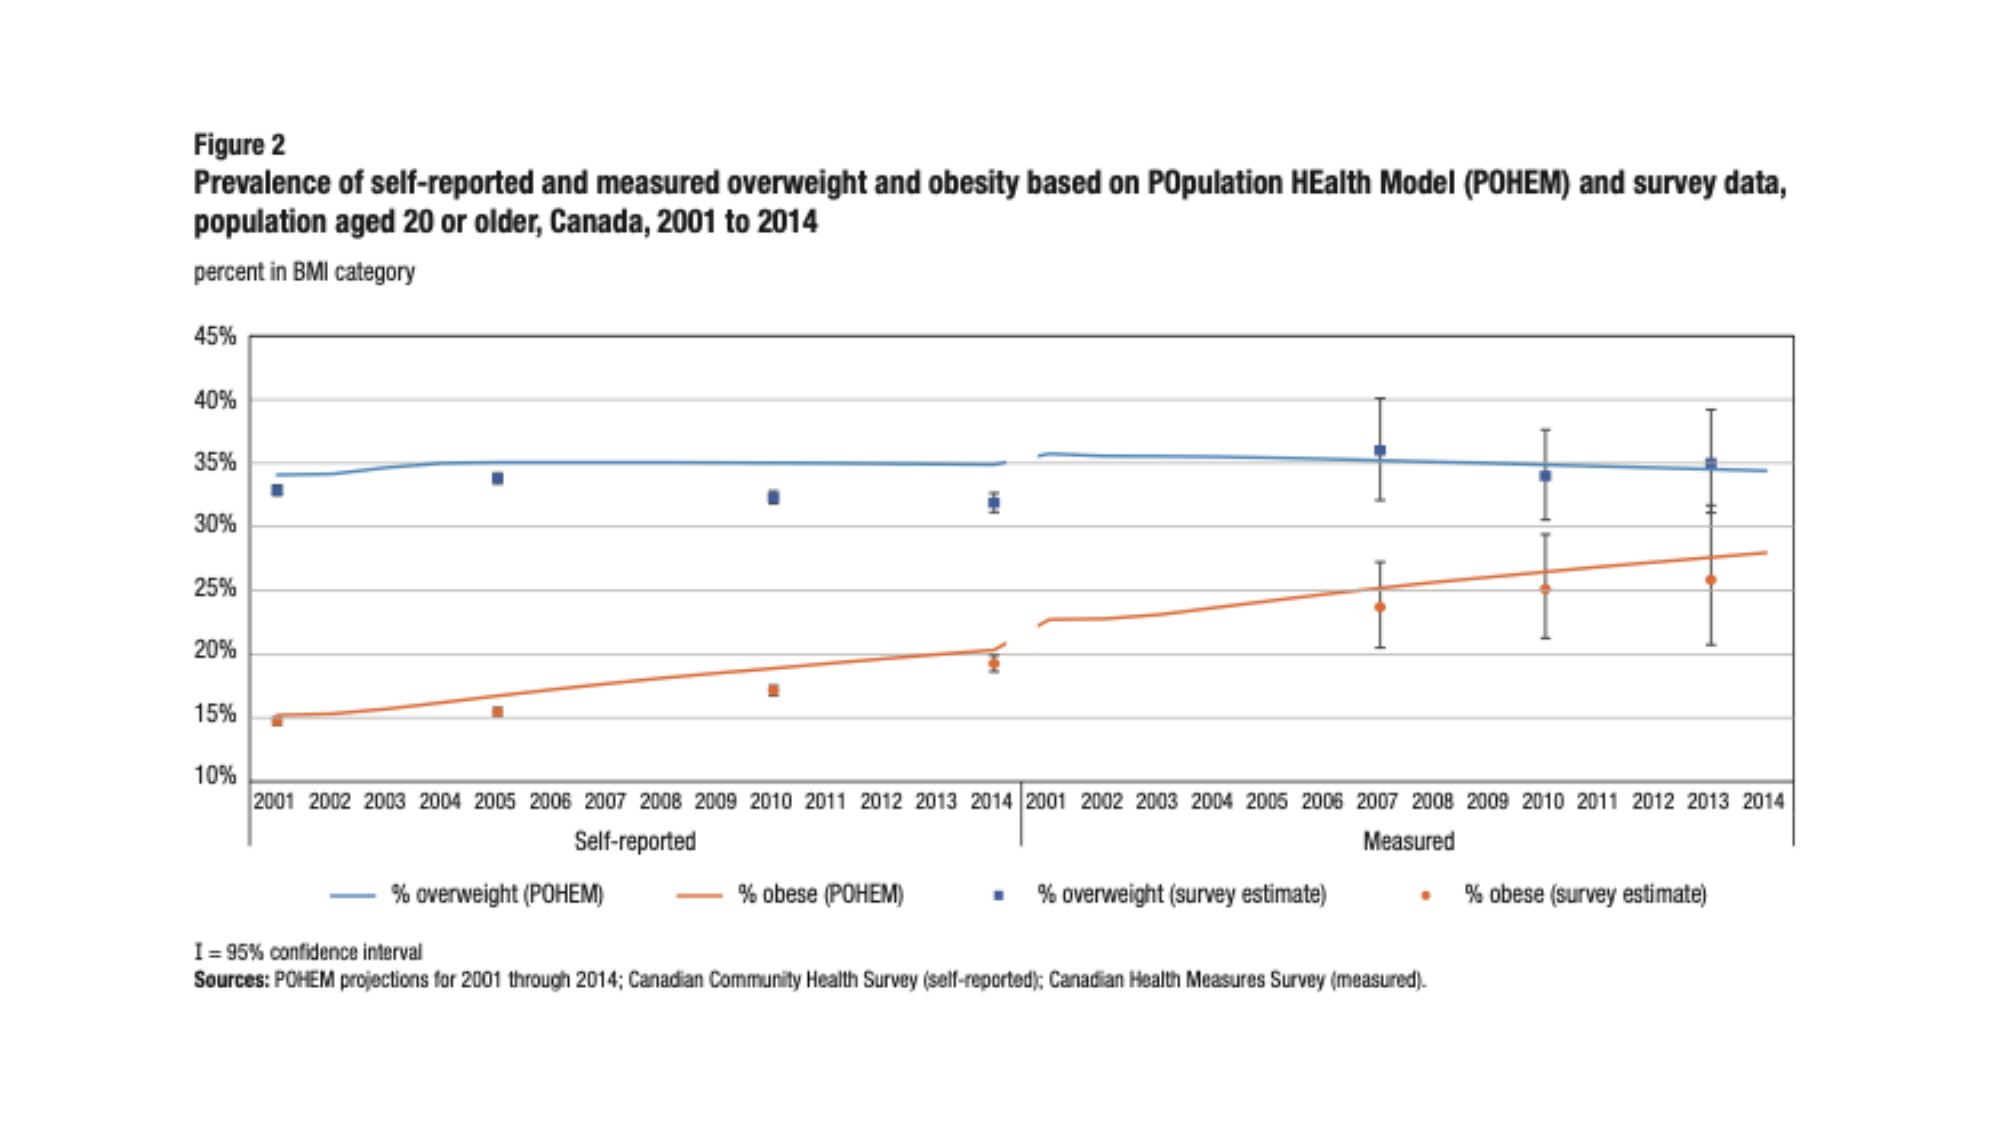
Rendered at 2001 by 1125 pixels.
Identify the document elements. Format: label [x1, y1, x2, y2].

picture [152, 105, 1848, 1020]
